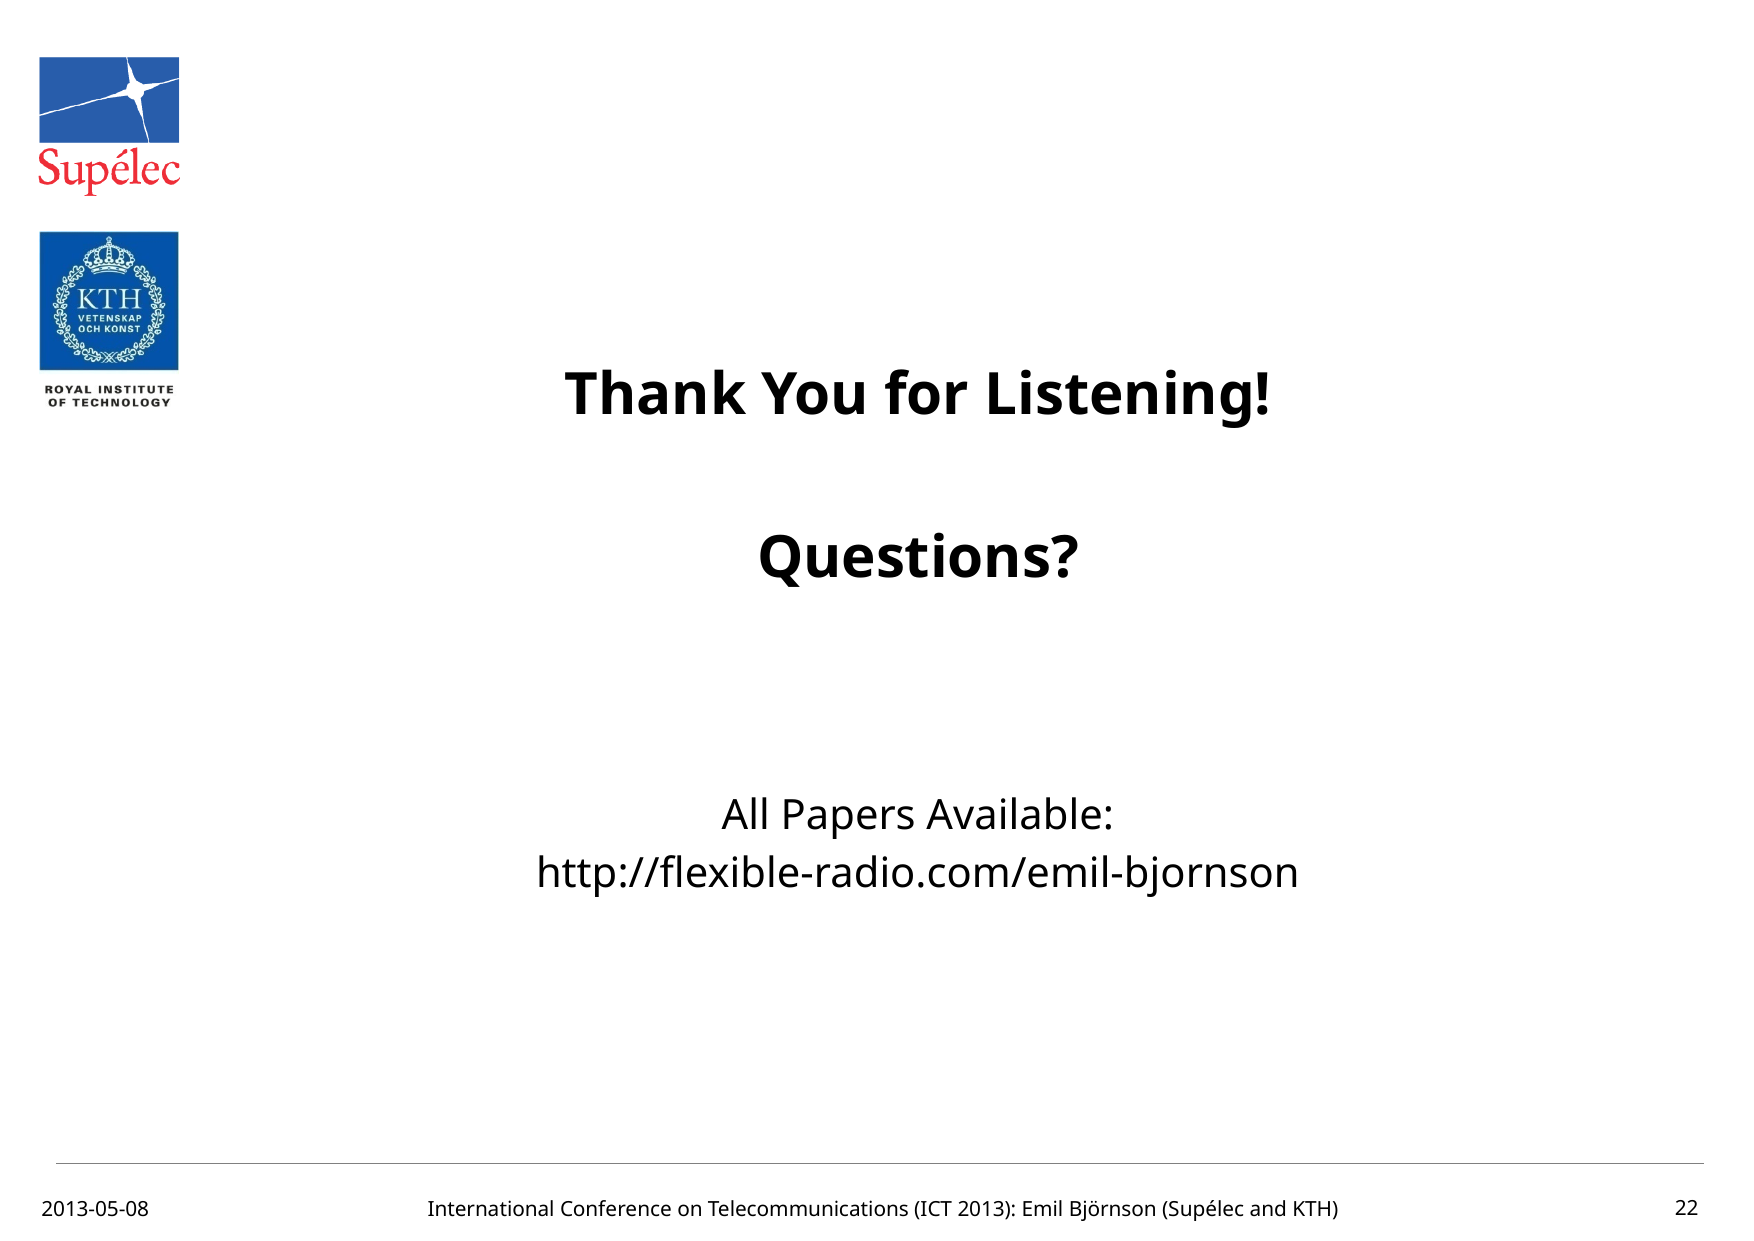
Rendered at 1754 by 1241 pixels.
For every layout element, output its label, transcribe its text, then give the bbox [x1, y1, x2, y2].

slide_number 22 [1627, 1175, 1714, 1241]
picture [38, 57, 180, 196]
text_box Thank You for Listening! Questions? All Papers Available: http://flexible-radio.com/emil-bjornson [97, 348, 1754, 975]
picture [39, 231, 179, 408]
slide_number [26, 1175, 206, 1241]
footer International Conference on Telecommunications (ICT 2013): Emil Björnson (Supélec and KTH) [314, 1175, 1452, 1241]
